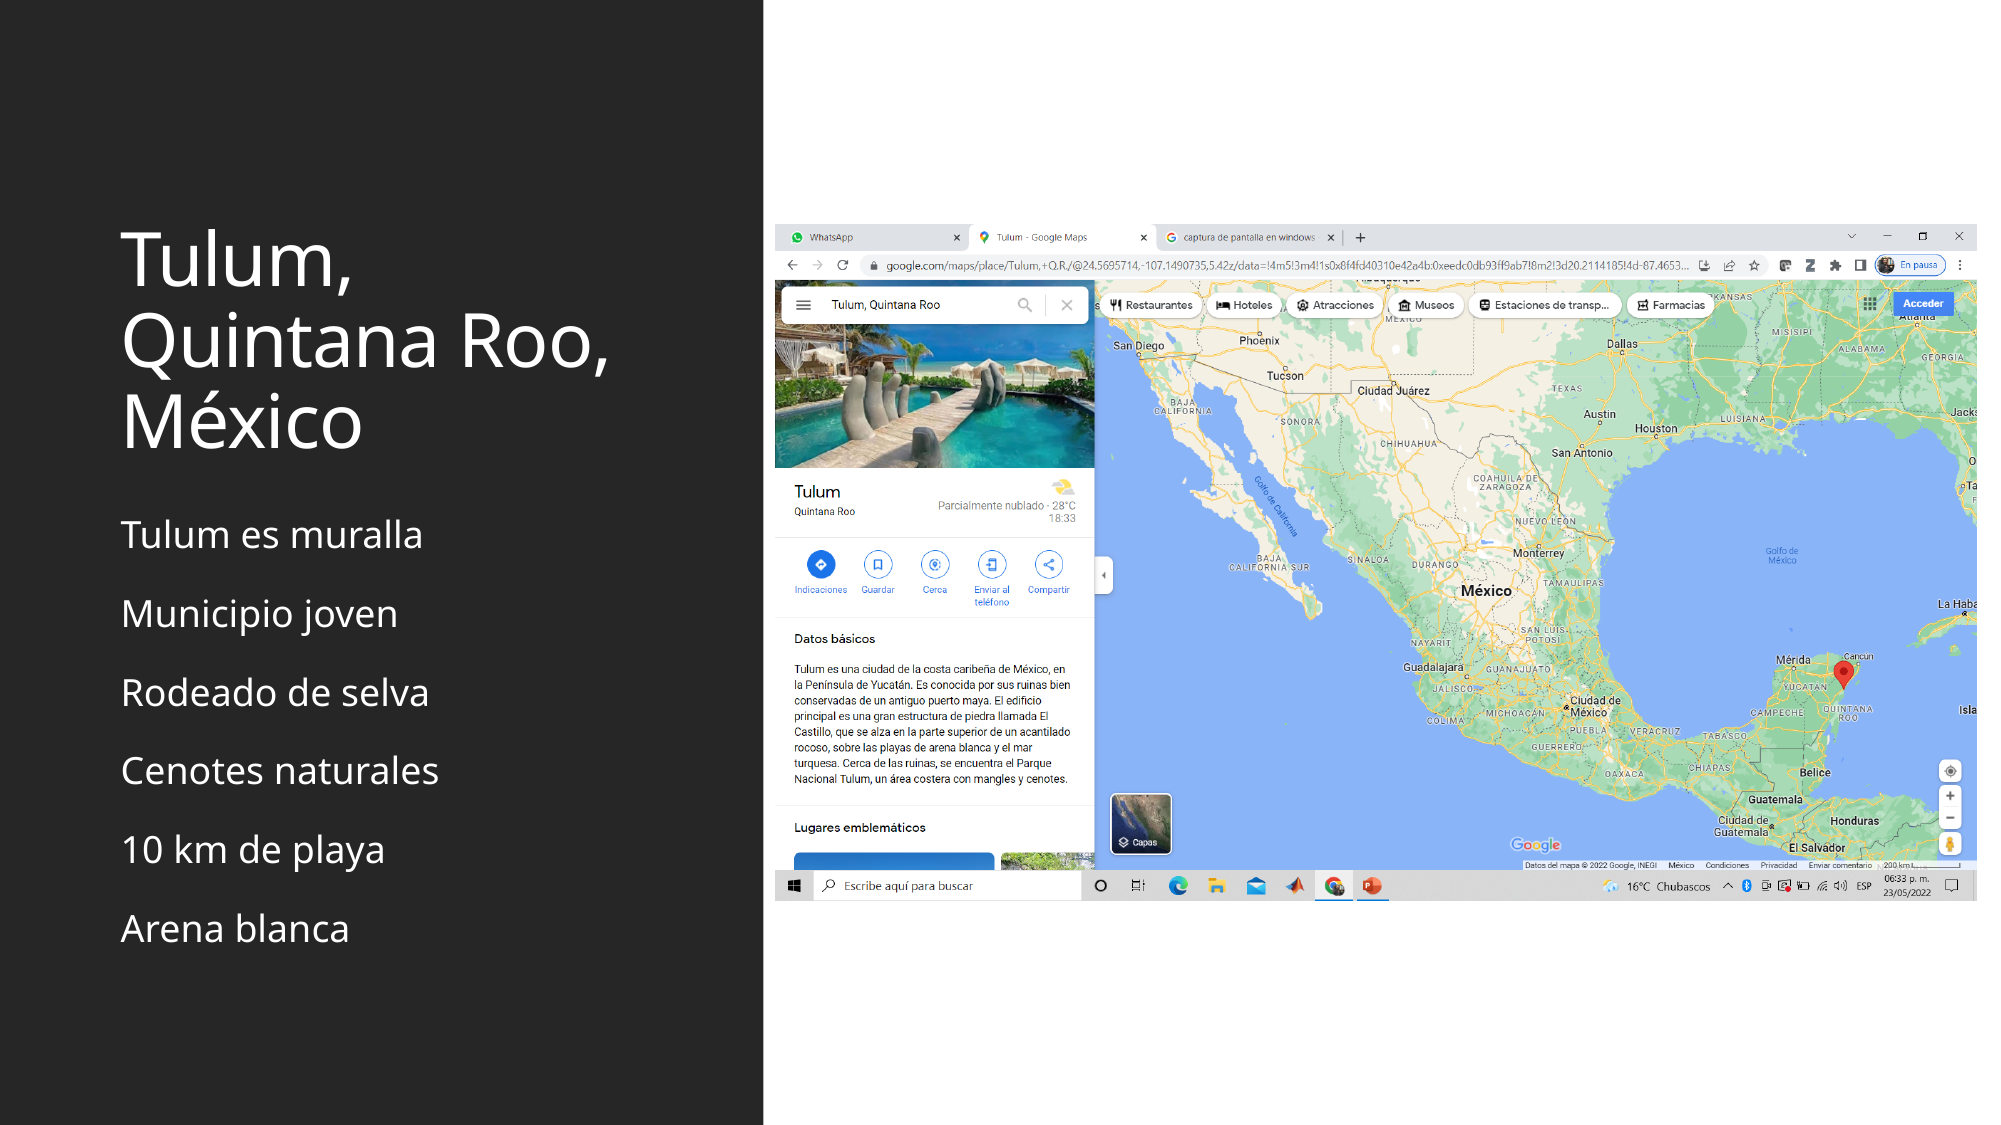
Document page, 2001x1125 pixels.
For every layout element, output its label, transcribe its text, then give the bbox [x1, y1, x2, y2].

title Tulum, Quintana Roo, México [105, 128, 683, 473]
list Tulum es muralla Municipio joven Rodeado de selva Cenotes naturales 10 km de playa Arena blanca [105, 499, 683, 1002]
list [774, 223, 1978, 902]
